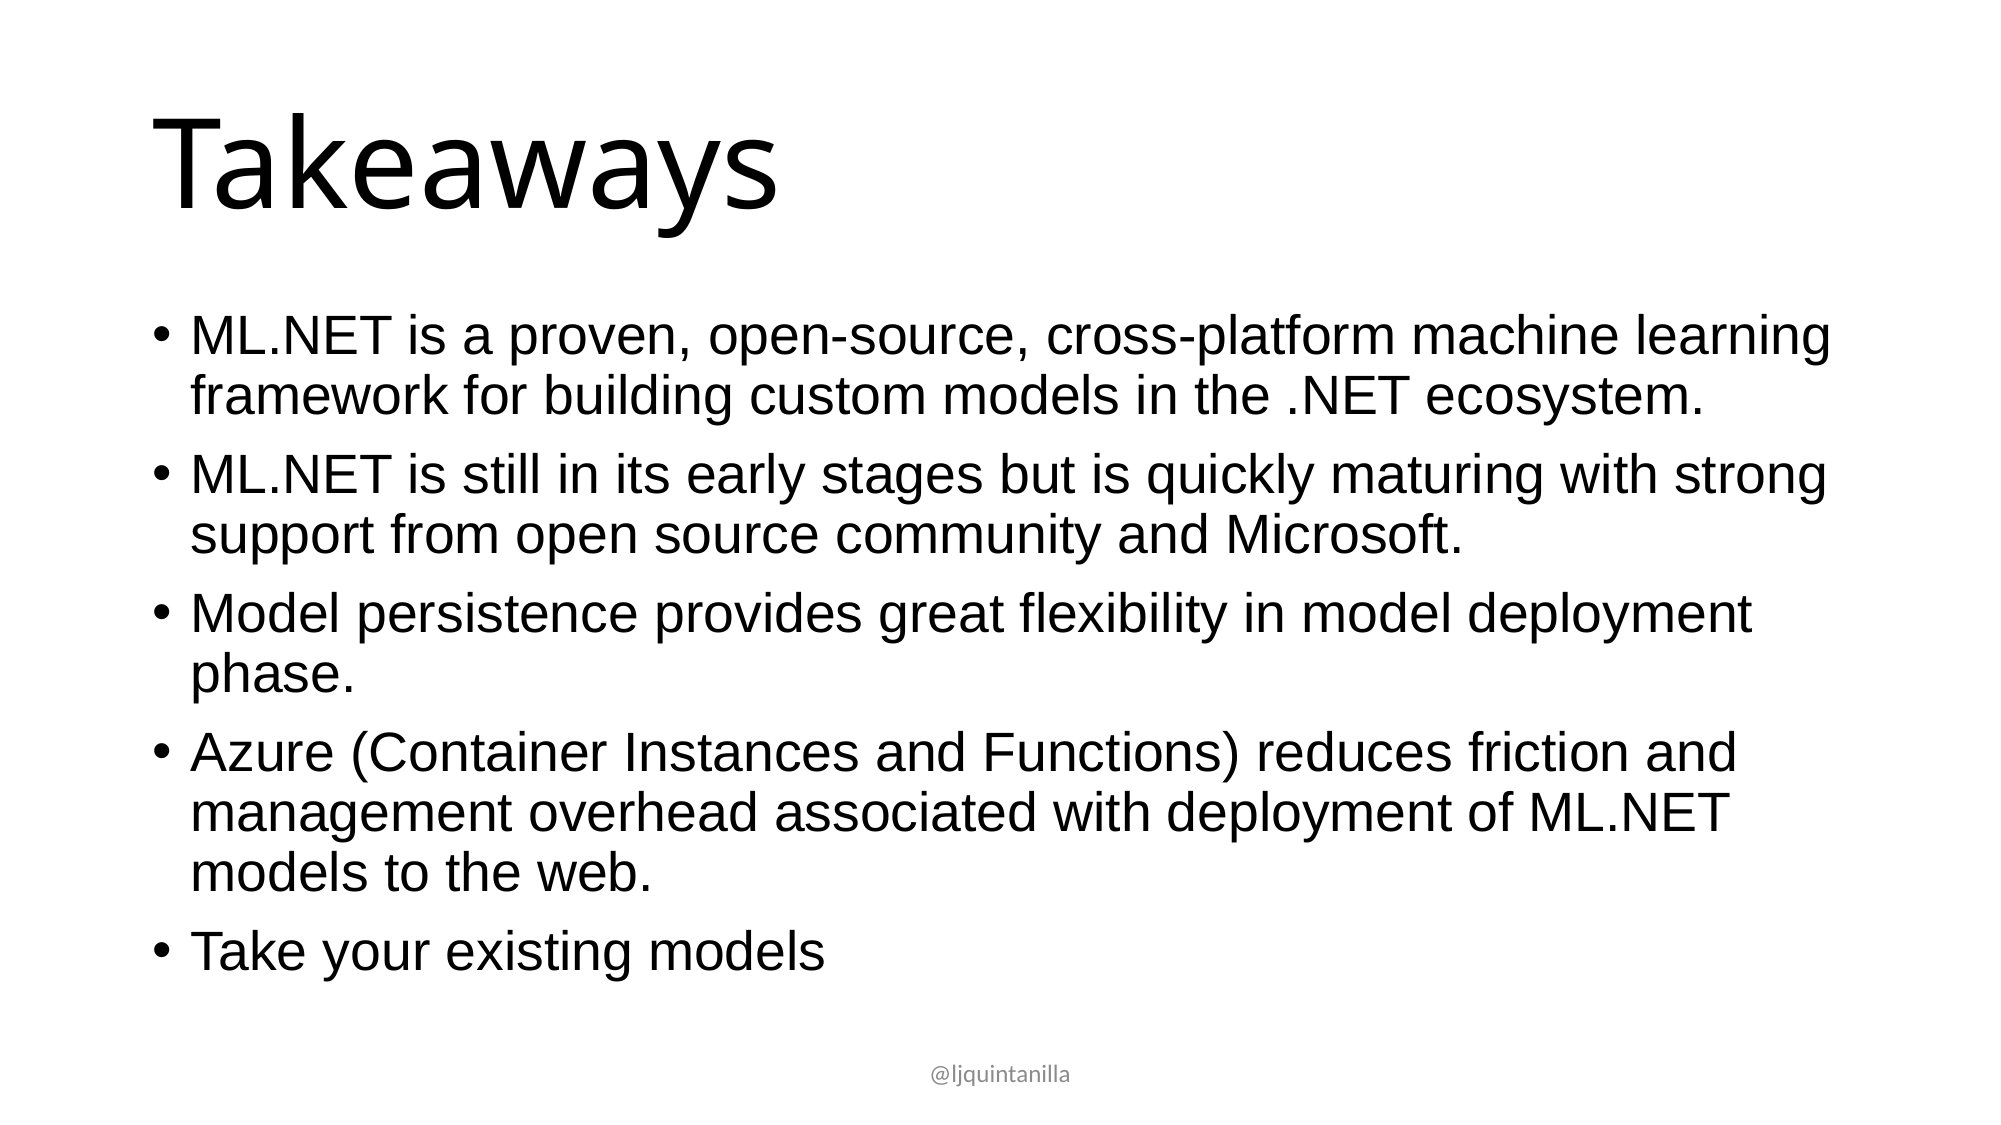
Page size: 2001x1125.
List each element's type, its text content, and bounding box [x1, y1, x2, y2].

footer @ljquintanilla [662, 1042, 1338, 1103]
title Takeaways [137, 59, 1863, 278]
list ML.NET is a proven, open-source, cross-platform machine learning framework for building custom models in the .NET ecosystem. ML.NET is still in its early stages but is quickly maturing with strong support from open source community and Microsoft. Model persistence provides great flexibility in model deployment phase. Azure (Container Instances and Functions) reduces friction and management overhead associated with deployment of ML.NET models to the web. Take your existing models [137, 299, 1863, 1014]
